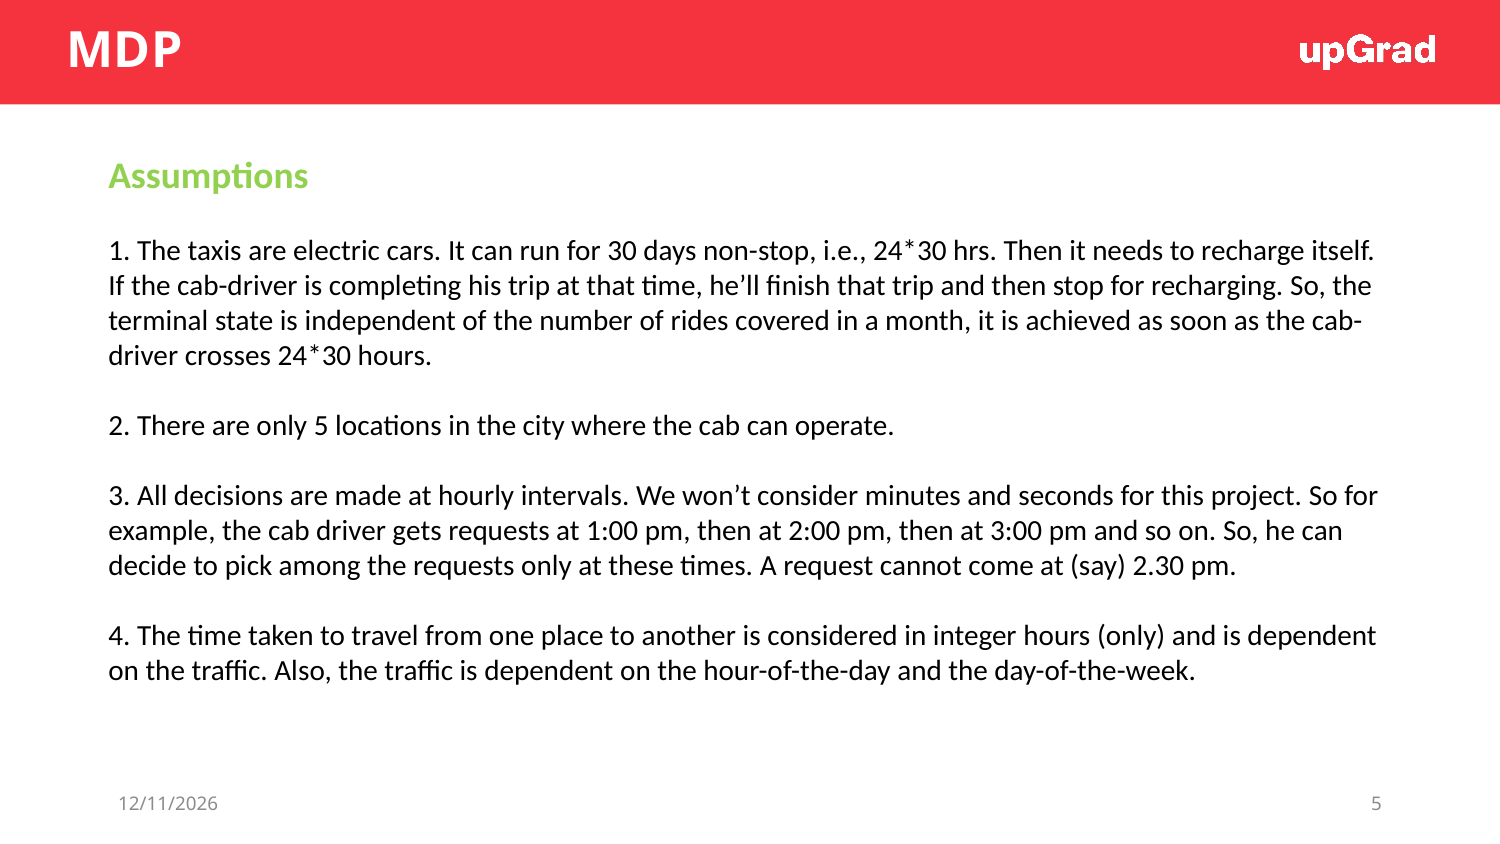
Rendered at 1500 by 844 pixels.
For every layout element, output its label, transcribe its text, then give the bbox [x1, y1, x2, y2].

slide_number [103, 782, 441, 827]
title MDP [51, 20, 1256, 83]
picture [1300, 34, 1435, 70]
text_box Assumptions 1. The taxis are electric cars. It can run for 30 days non-stop, i.e., 24*30 hrs. Then it needs to recharge itself. If the cab-driver is completing his trip at that time, he’ll finish that trip and then stop for recharging. So, the terminal state is independent of the number of rides covered in a month, it is achieved as soon as the cab-driver crosses 24*30 hours. 2. There are only 5 locations in the city where the cab can operate. 3. All decisions are made at hourly intervals. We won’t consider minutes and seconds for this project. So for example, the cab driver gets requests at 1:00 pm, then at 2:00 pm, then at 3:00 pm and so on. So, he can decide to pick among the requests only at these times. A request cannot come at (say) 2.30 pm. 4. The time taken to travel from one place to another is considered in integer hours (only) and is dependent on the traffic. Also, the traffic is dependent on the hour-of-the-day and the day-of-the-week. [93, 144, 1407, 694]
slide_number 5 [1059, 782, 1397, 827]
